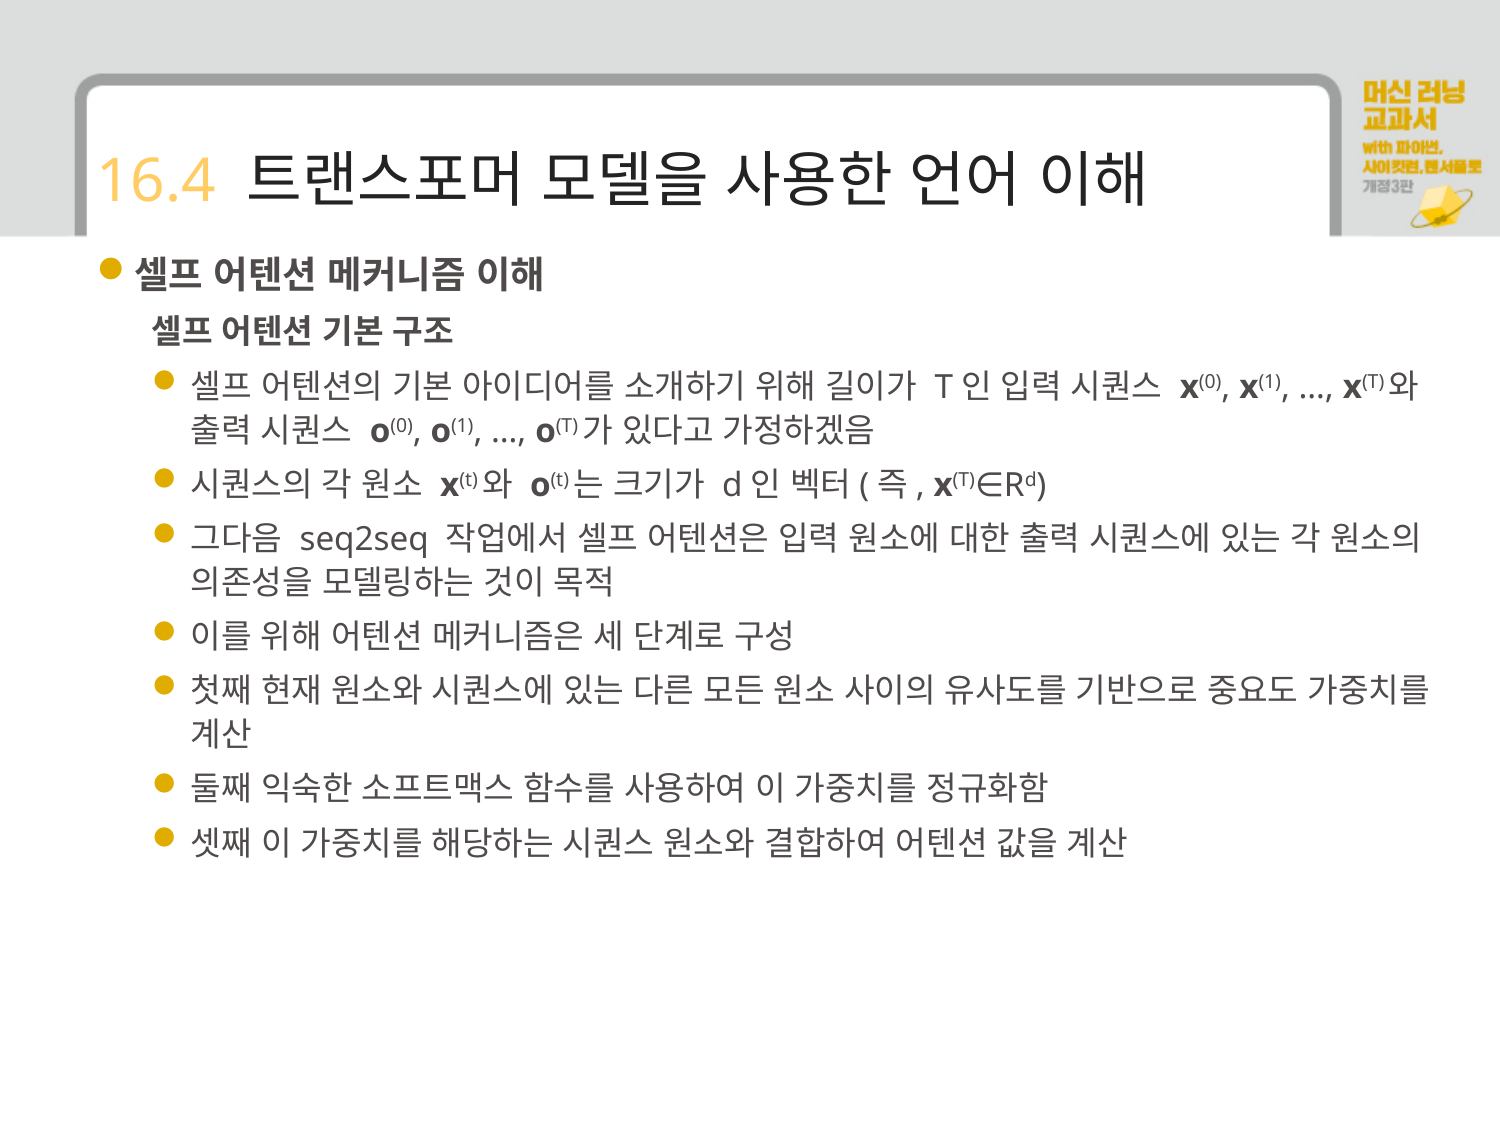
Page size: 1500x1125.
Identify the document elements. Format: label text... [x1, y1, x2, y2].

picture [0, 0, 1500, 1125]
list 셀프 어텐션 메커니즘 이해 셀프 어텐션 기본 구조 셀프 어텐션의 기본 아이디어를 소개하기 위해 길이가 T인 입력 시퀀스 x(0), x(1), …, x(T)와 출력 시퀀스 o(0), o(1), …, o(T)가 있다고 가정하겠음 시퀀스의 각 원소 x(t)와 o(t)는 크기가 d인 벡터(즉, x(T)∈Rd) 그다음 seq2seq 작업에서 셀프 어텐션은 입력 원소에 대한 출력 시퀀스에 있는 각 원소의 의존성을 모델링하는 것이 목적 이를 위해 어텐션 메커니즘은 세 단계로 구성 첫째 현재 원소와 시퀀스에 있는 다른 모든 원소 사이의 유사도를 기반으로 중요도 가중치를 계산 둘째 익숙한 소프트맥스 함수를 사용하여 이 가중치를 정규화함 셋째 이 가중치를 해당하는 시퀀스 원소와 결합하여 어텐션 값을 계산 [81, 239, 1459, 1054]
title 16.4 트랜스포머 모델을 사용한 언어 이해 [81, 90, 1412, 222]
